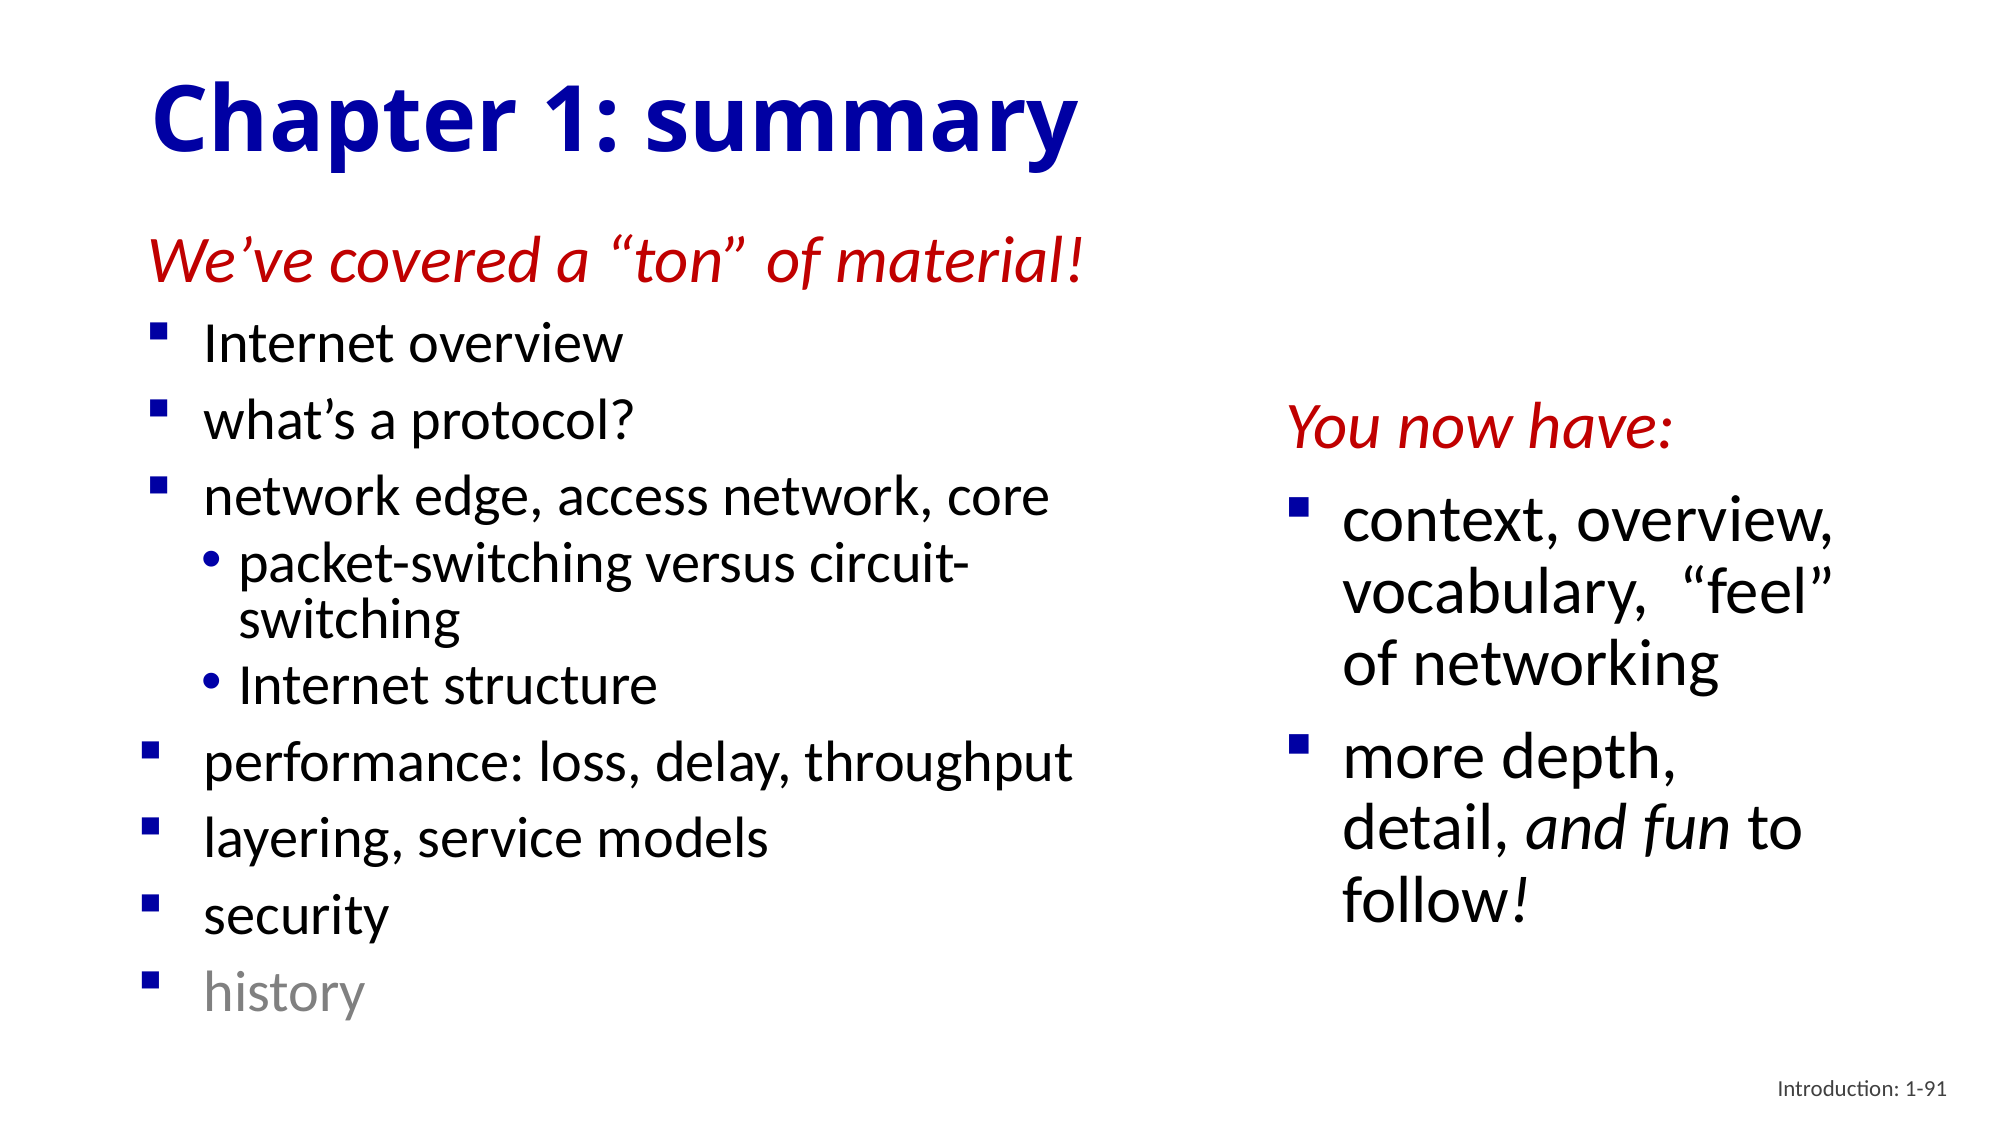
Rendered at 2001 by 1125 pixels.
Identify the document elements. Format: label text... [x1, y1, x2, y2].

title Chapter 1: summary [135, 47, 1861, 195]
text_box We’ve covered a “ton” of material! Internet overview what’s a protocol? network edge, access network, core packet-switching versus circuit-switching Internet structure performance: loss, delay, throughput layering, service models security history [111, 217, 1127, 1074]
text_box You now have: context, overview, vocabulary, “feel” of networking more depth, detail, and fun to follow! [1249, 383, 1861, 978]
slide_number Introduction: 1-91 [1512, 1056, 1963, 1117]
